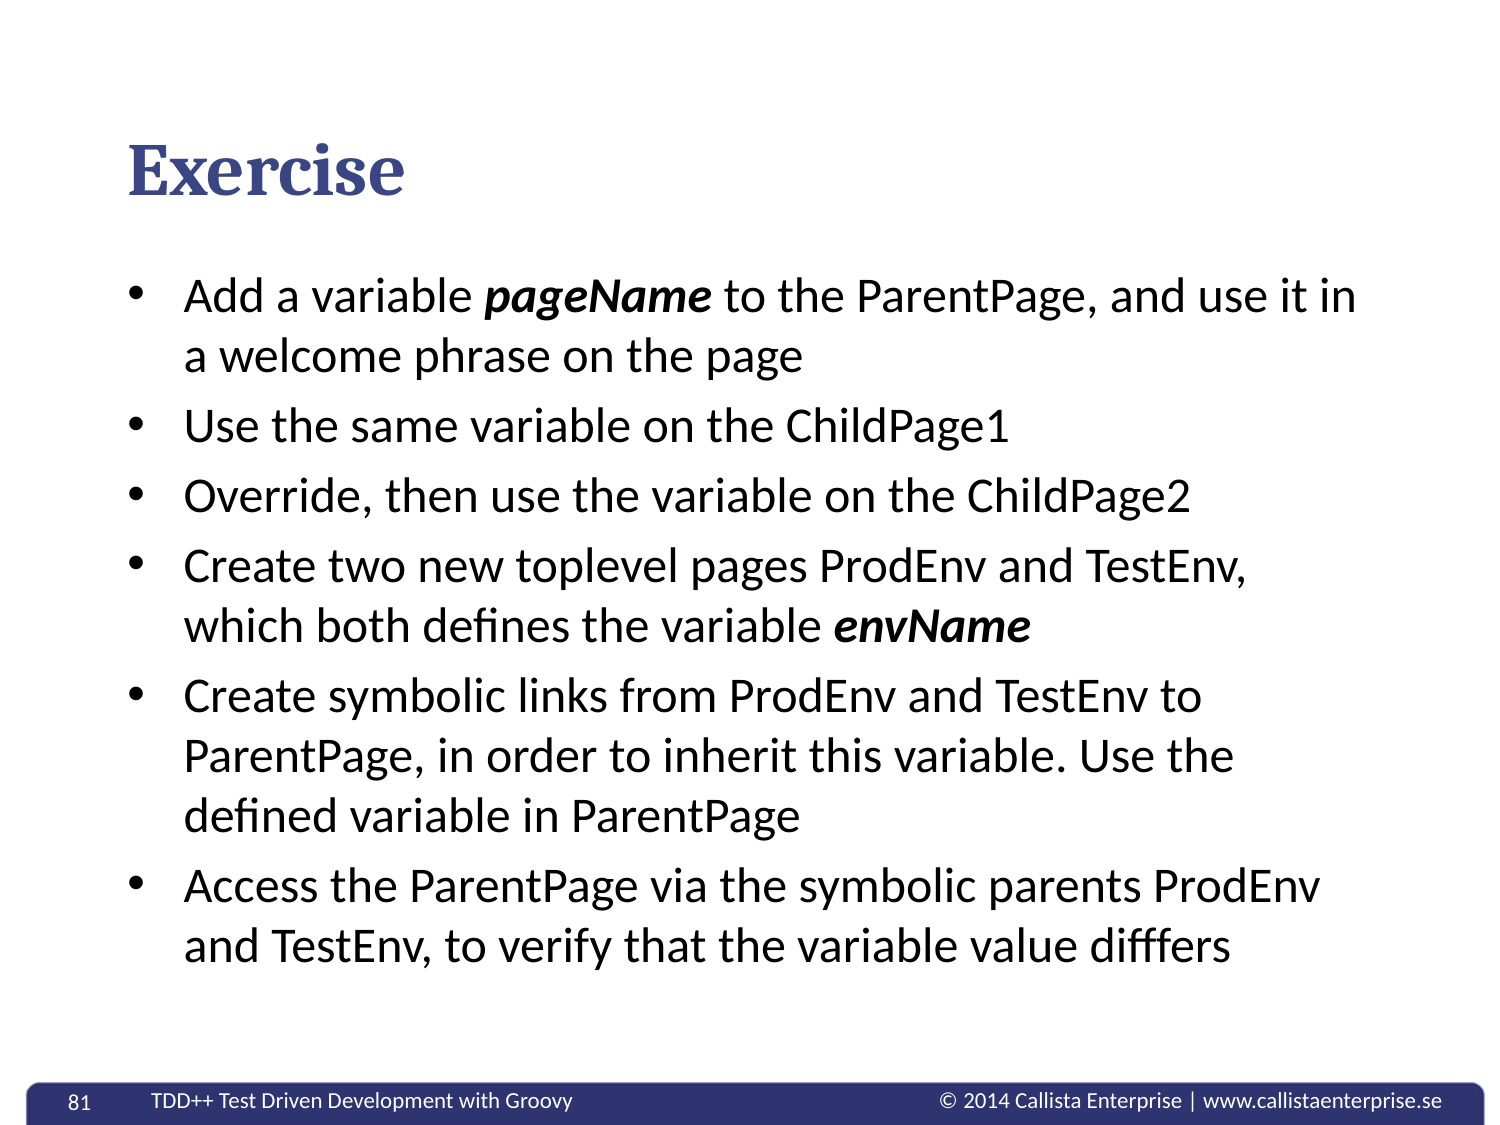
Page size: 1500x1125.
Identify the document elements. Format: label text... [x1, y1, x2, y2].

picture [0, 0, 1500, 1125]
list Add a variable pageName to the ParentPage, and use it in a welcome phrase on the page Use the same variable on the ChildPage1 Override, then use the variable on the ChildPage2 Create two new toplevel pages ProdEnv and TestEnv, which both defines the variable envName Create symbolic links from ProdEnv and TestEnv to ParentPage, in order to inherit this variable. Use the defined variable in ParentPage Access the ParentPage via the symbolic parents ProdEnv and TestEnv, to verify that the variable value difffers [112, 255, 1380, 1024]
title Exercise [112, 93, 1388, 219]
